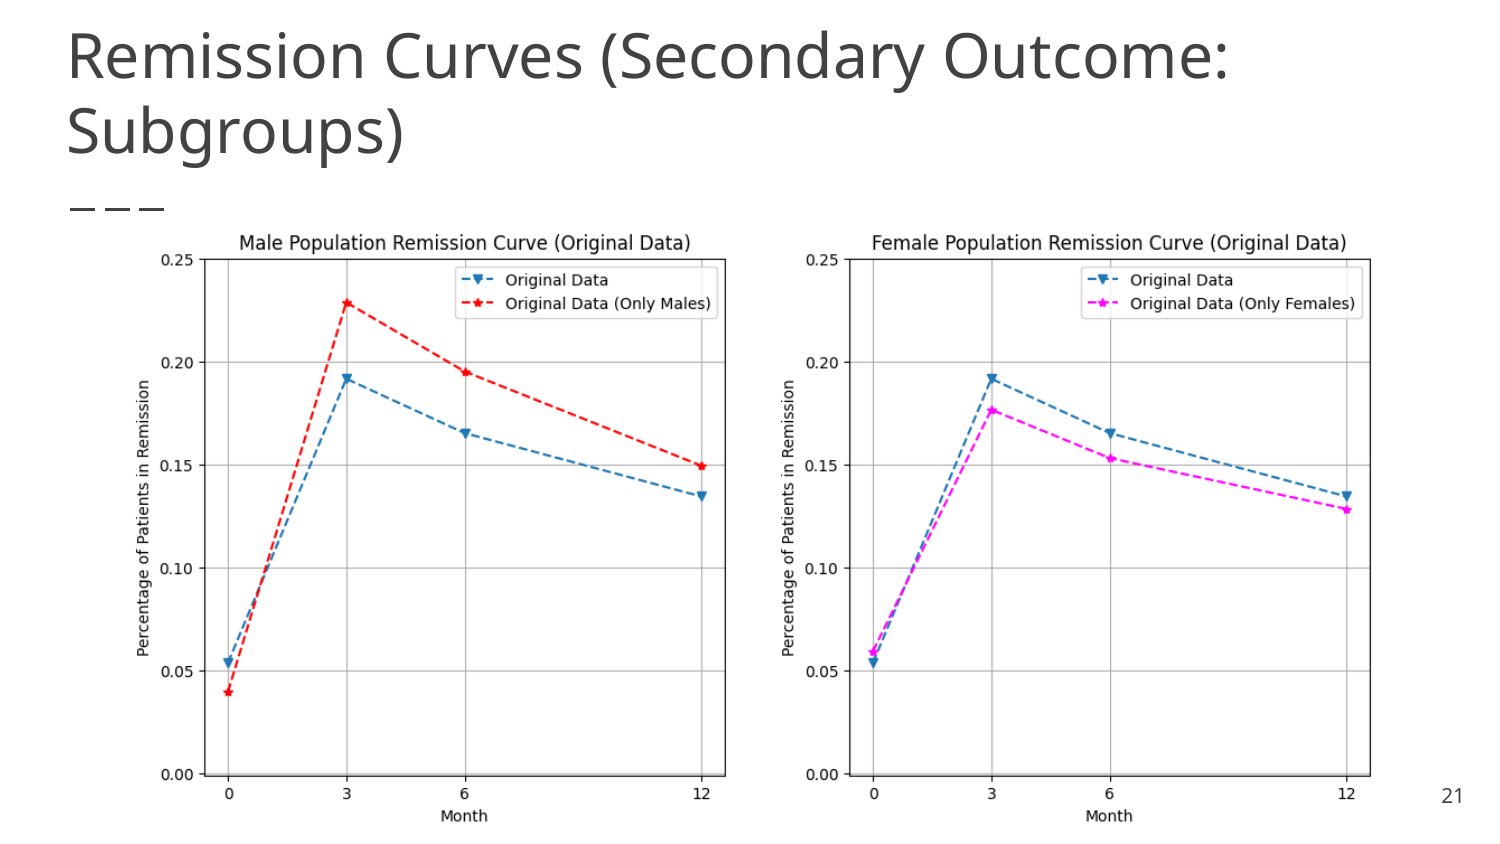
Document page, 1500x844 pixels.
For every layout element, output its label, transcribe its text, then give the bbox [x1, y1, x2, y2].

slide_number ‹#› [1389, 764, 1480, 830]
picture [126, 223, 737, 835]
picture [771, 223, 1382, 835]
title Remission Curves (Secondary Outcome: Subgroups) [51, 61, 1449, 182]
